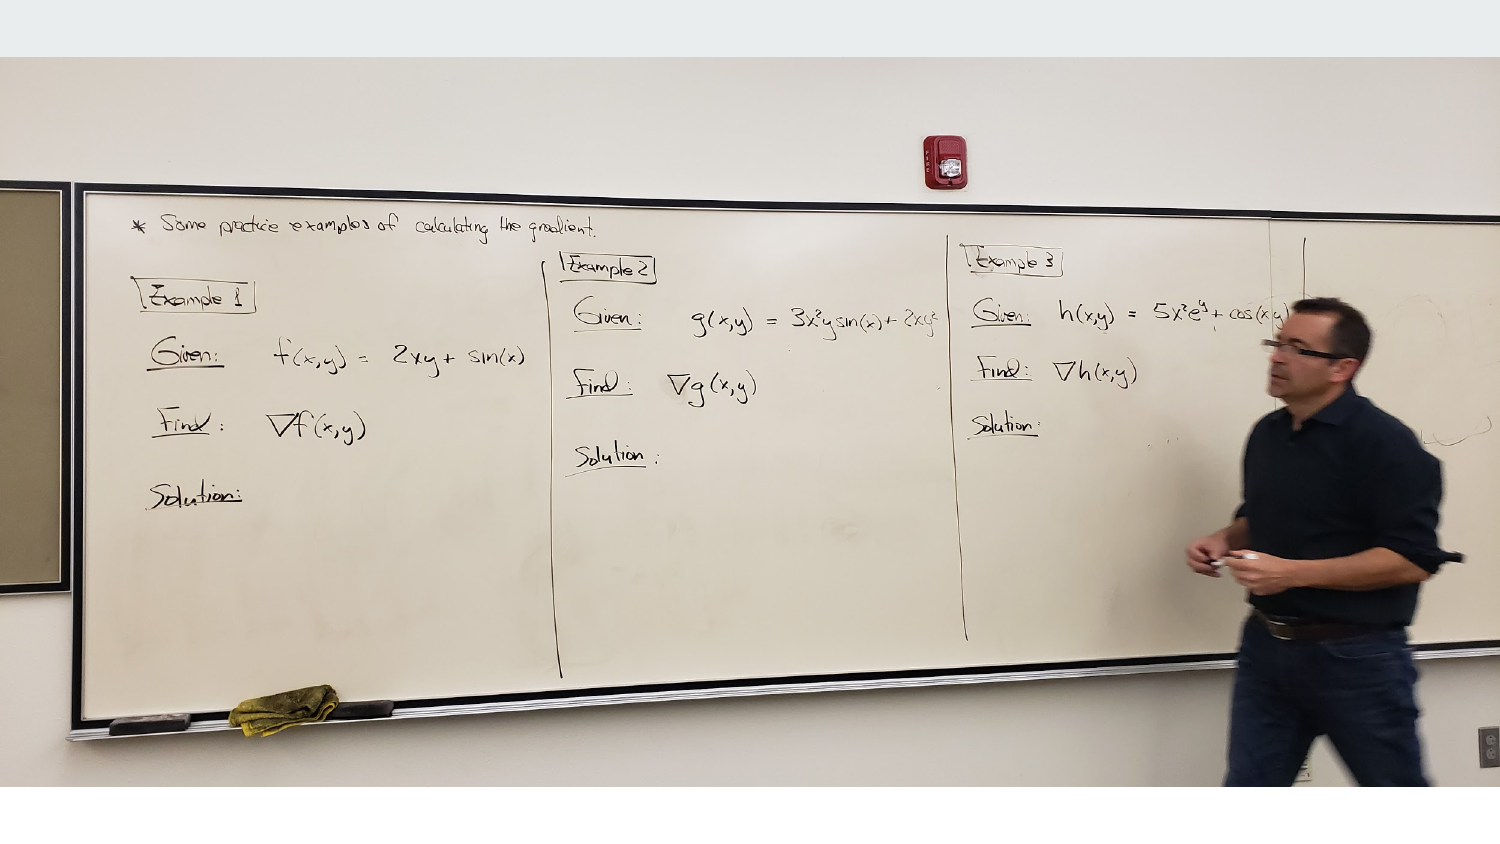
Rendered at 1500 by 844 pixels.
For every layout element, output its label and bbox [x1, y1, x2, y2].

picture [0, 57, 1500, 787]
